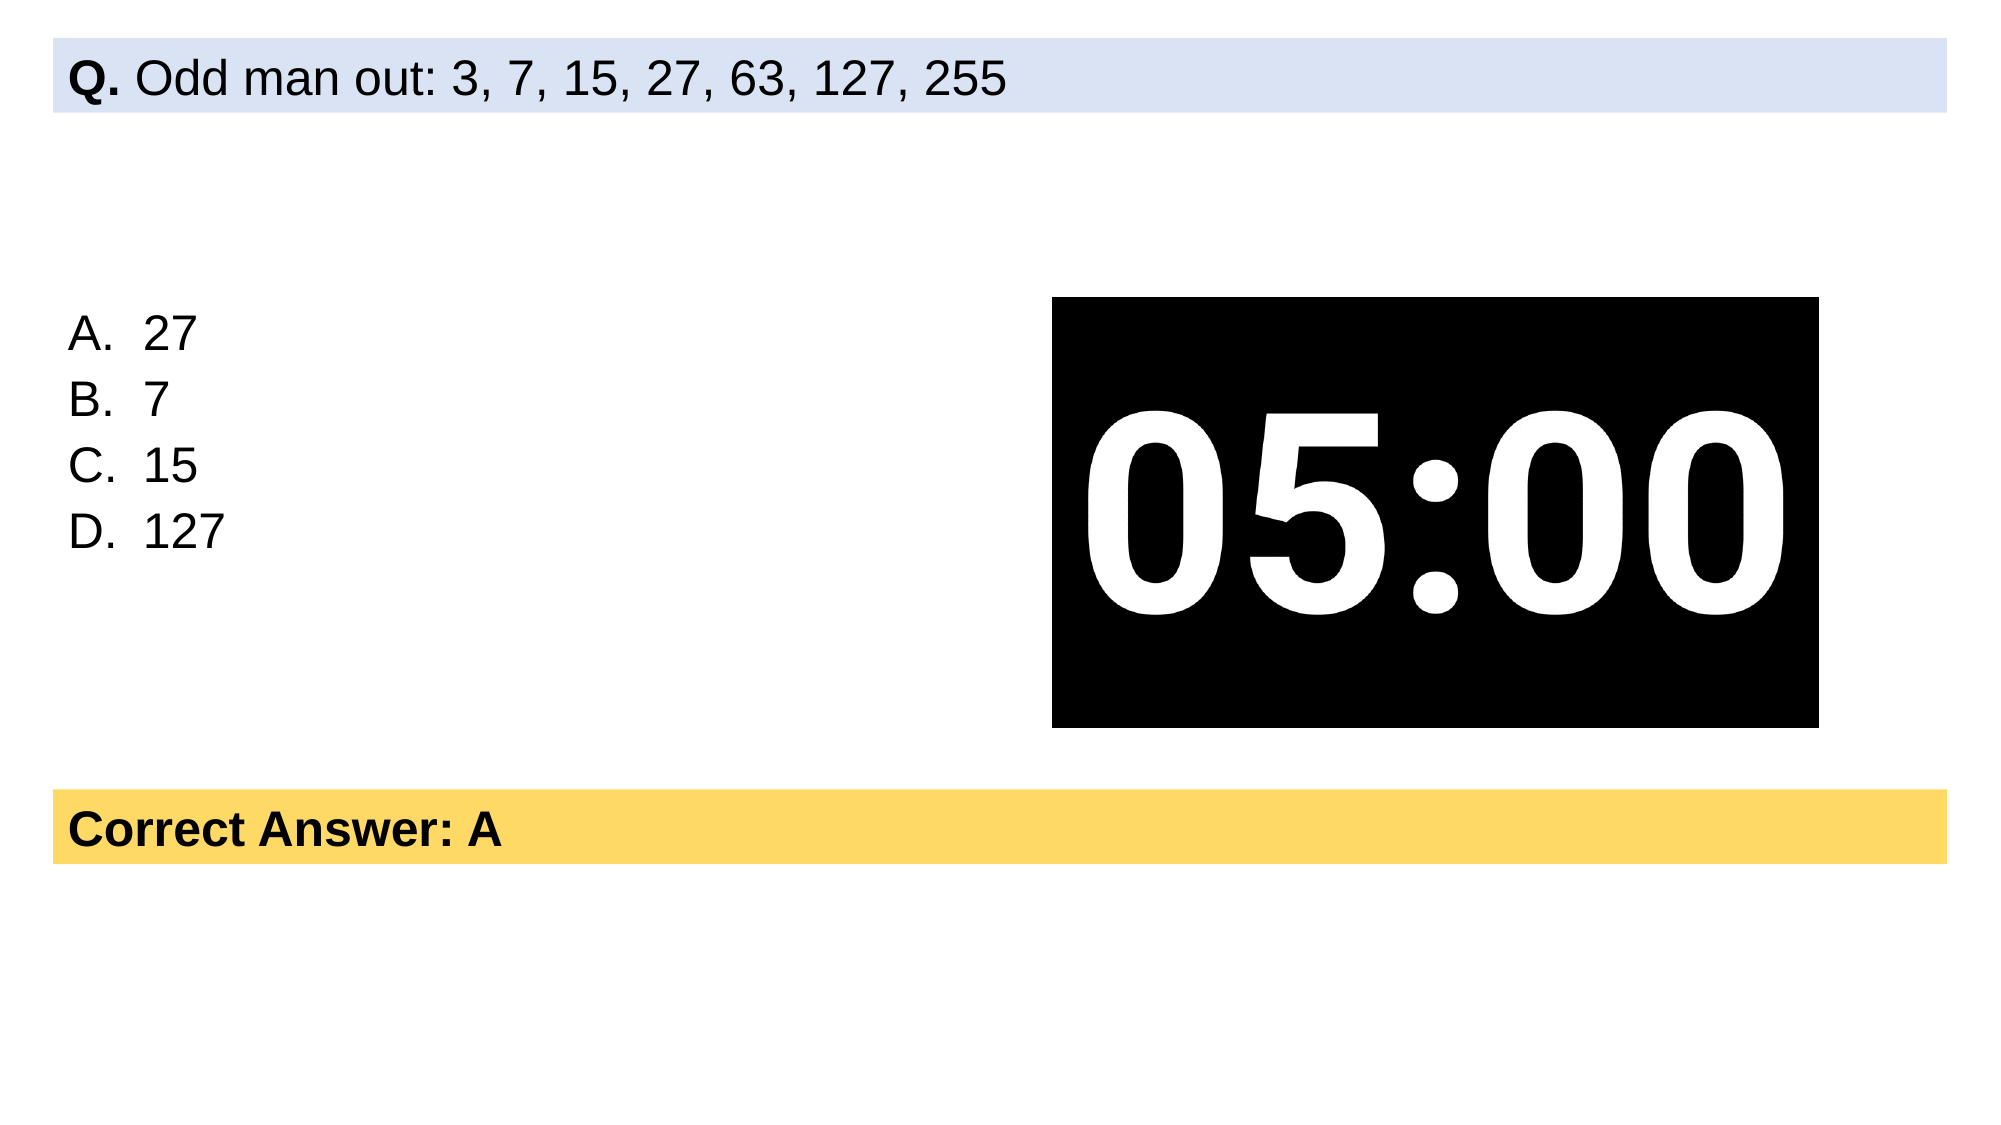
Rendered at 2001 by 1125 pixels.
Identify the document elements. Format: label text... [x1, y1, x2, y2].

text_box Correct Answer: A [53, 789, 1947, 865]
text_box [1051, 296, 1820, 728]
text_box 27 7 15 127 [53, 286, 459, 566]
text_box Q. Odd man out: 3, 7, 15, 27, 63, 127, 255 [53, 37, 1947, 113]
